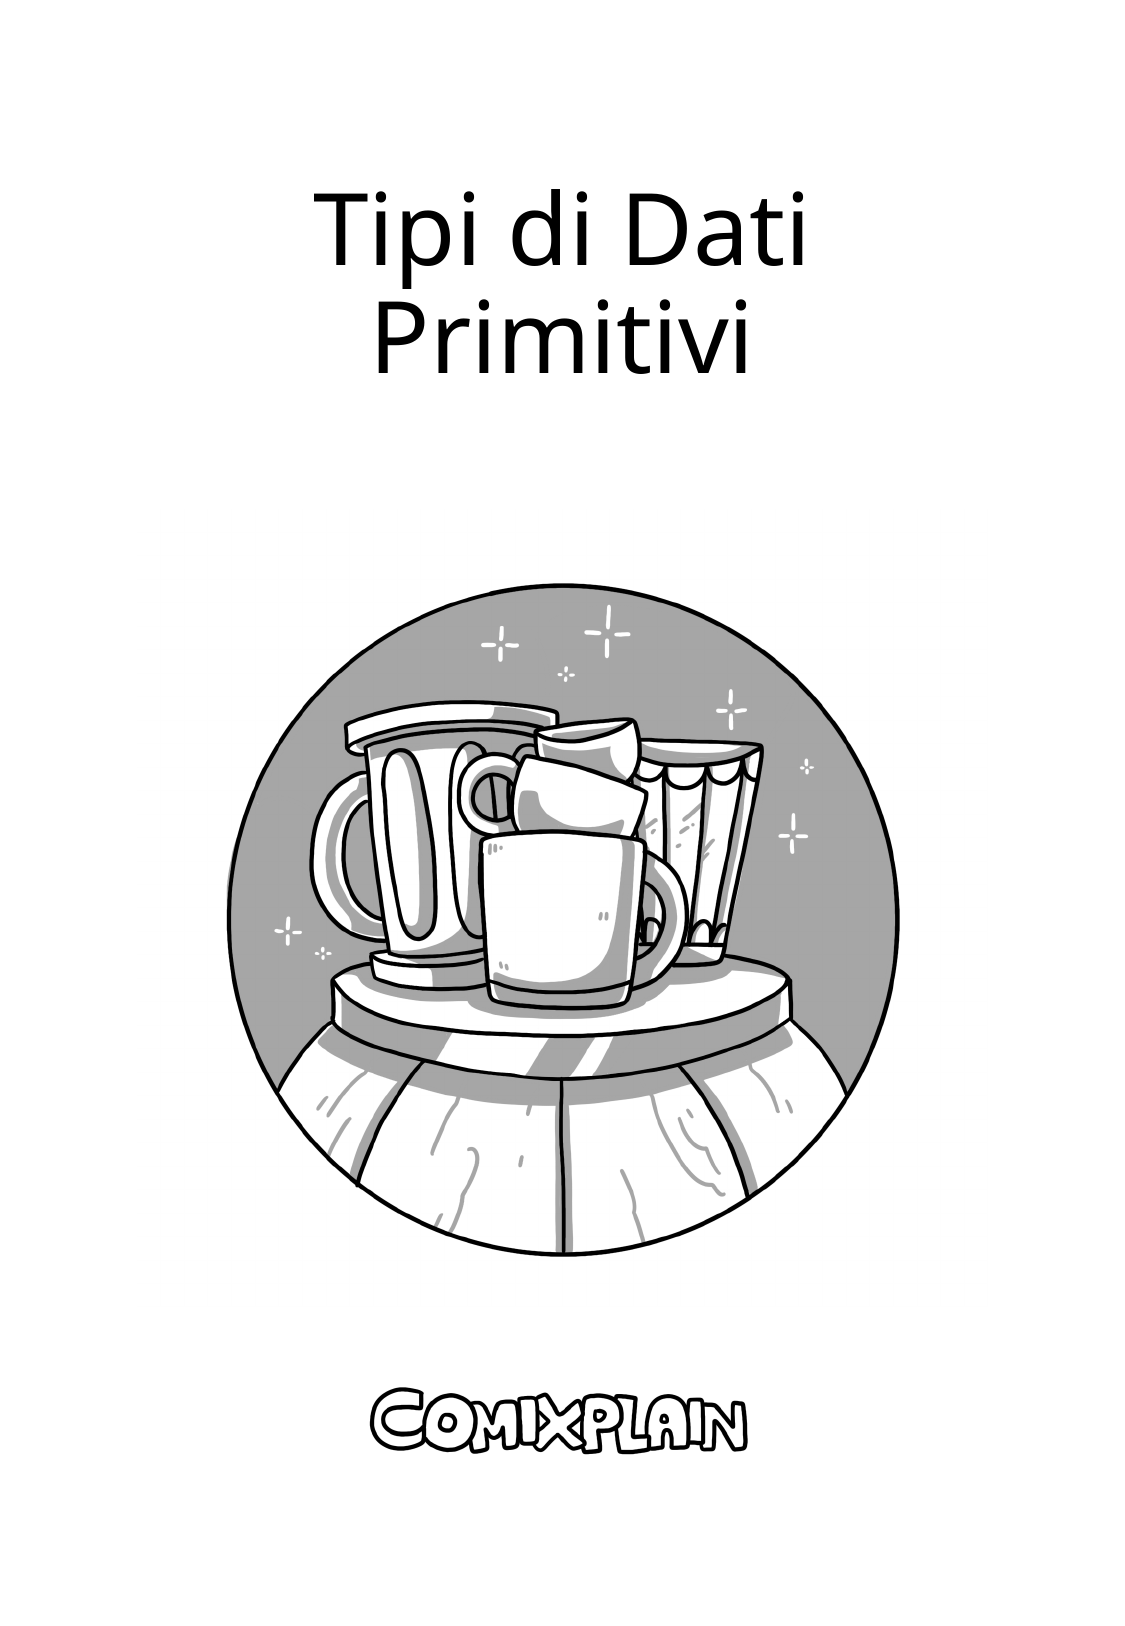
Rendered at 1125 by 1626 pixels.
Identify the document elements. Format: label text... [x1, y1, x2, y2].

title Tipi di Dati Primitivi [193, 143, 932, 431]
picture [366, 1383, 759, 1458]
picture [137, 509, 988, 1307]
